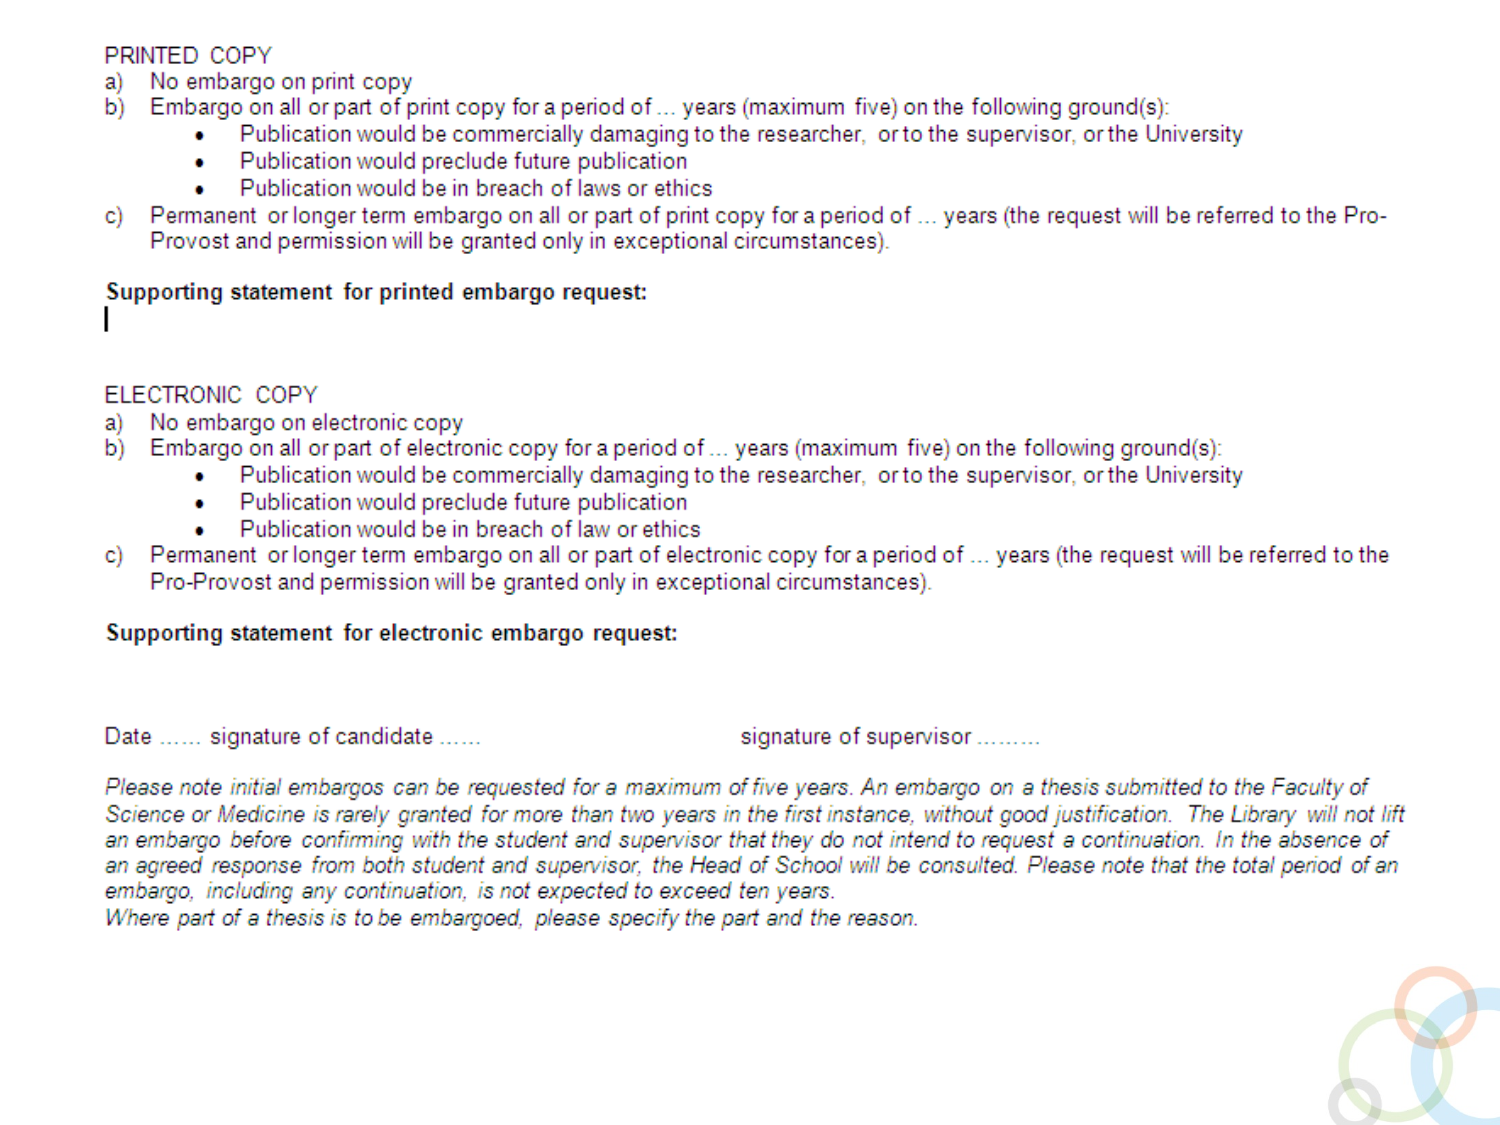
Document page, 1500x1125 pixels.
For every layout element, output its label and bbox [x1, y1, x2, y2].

picture [15, 30, 1495, 953]
picture [1325, 964, 1500, 1125]
